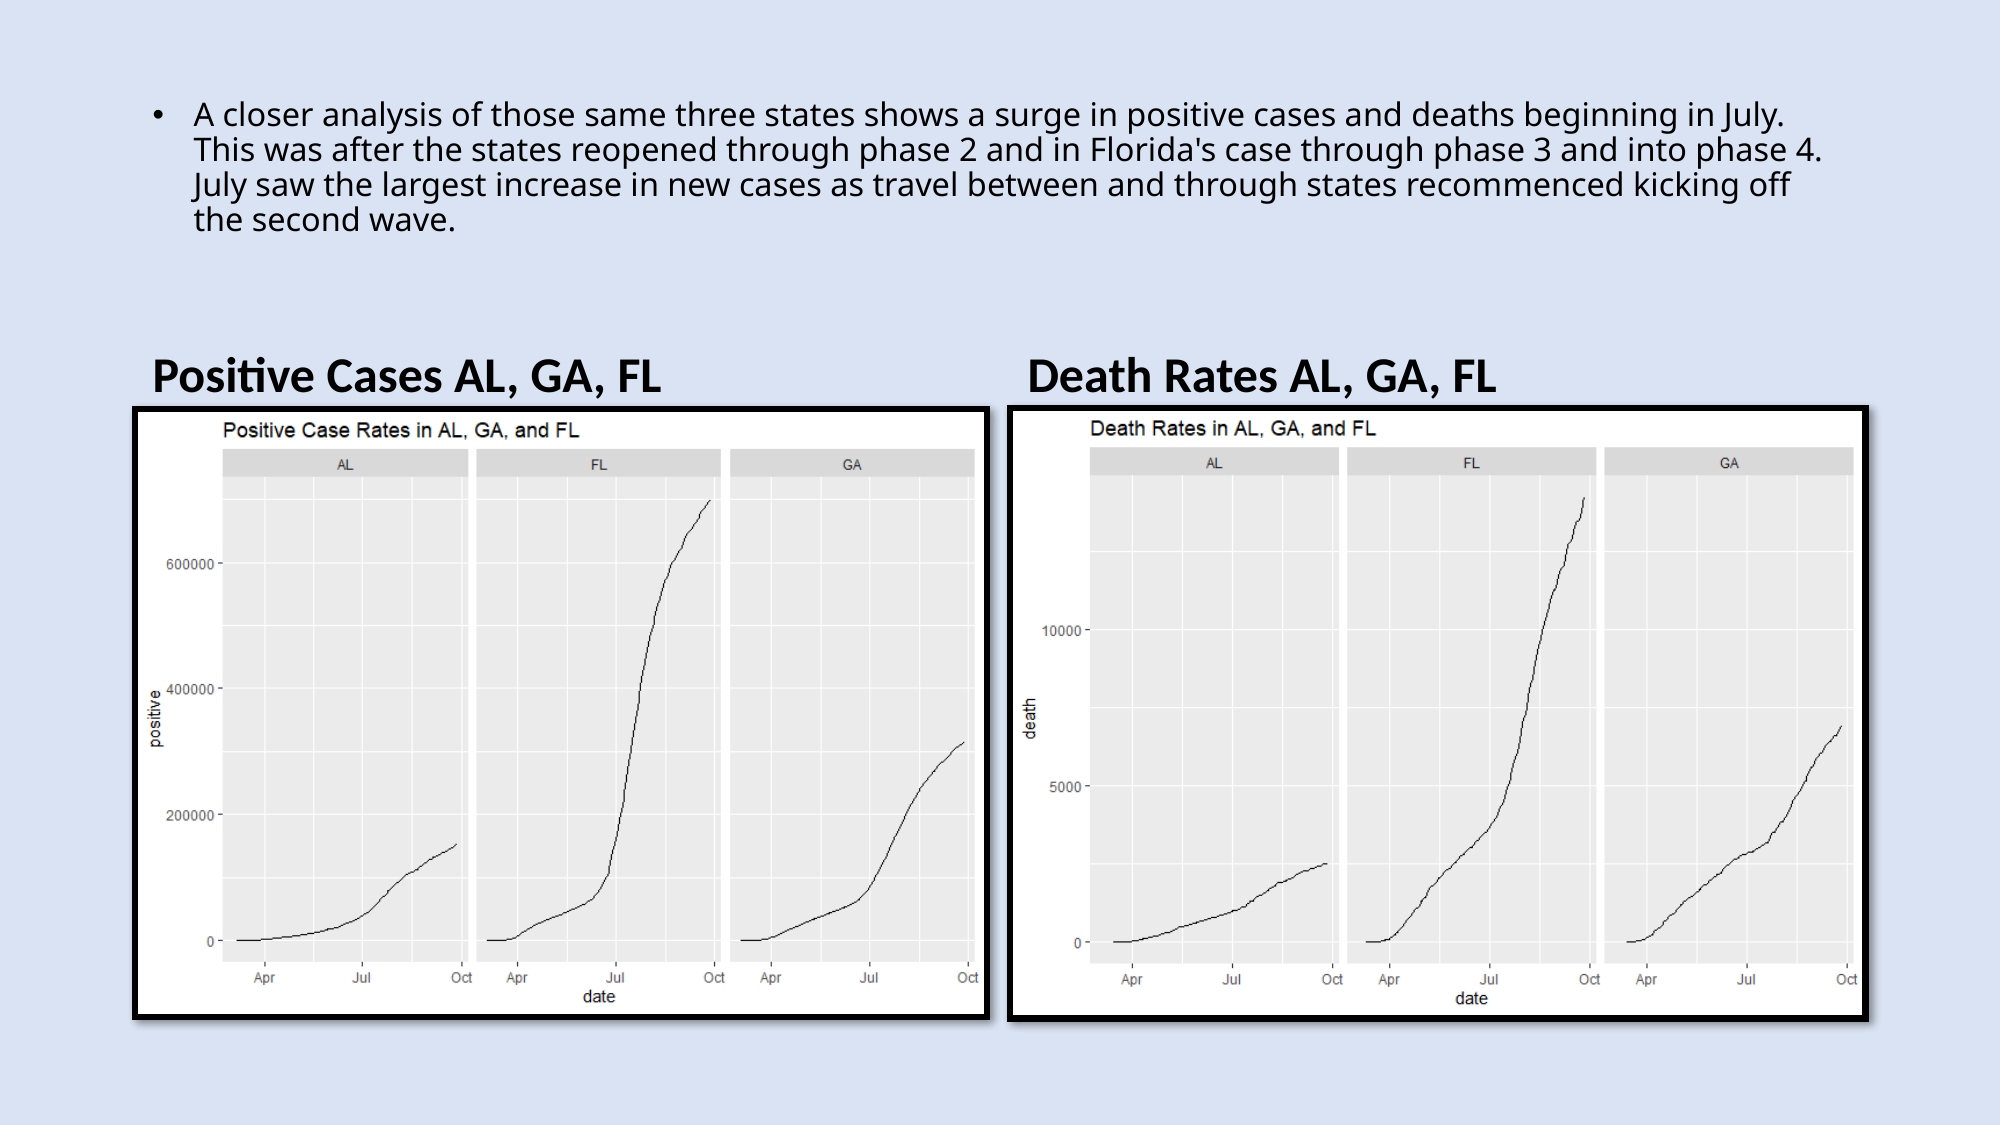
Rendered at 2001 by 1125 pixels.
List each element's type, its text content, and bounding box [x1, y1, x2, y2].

list Death Rates AL, GA, FL [1012, 275, 1863, 403]
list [137, 412, 984, 1015]
list Positive Cases AL, GA, FL [137, 275, 984, 404]
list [1012, 410, 1863, 1016]
title A closer analysis of those same three states shows a surge in positive cases and deaths beginning in July. This was after the states reopened through phase 2 and in Florida's case through phase 3 and into phase 4. July saw the largest increase in new cases as travel between and through states recommenced kicking off the second wave. [137, 59, 1863, 278]
